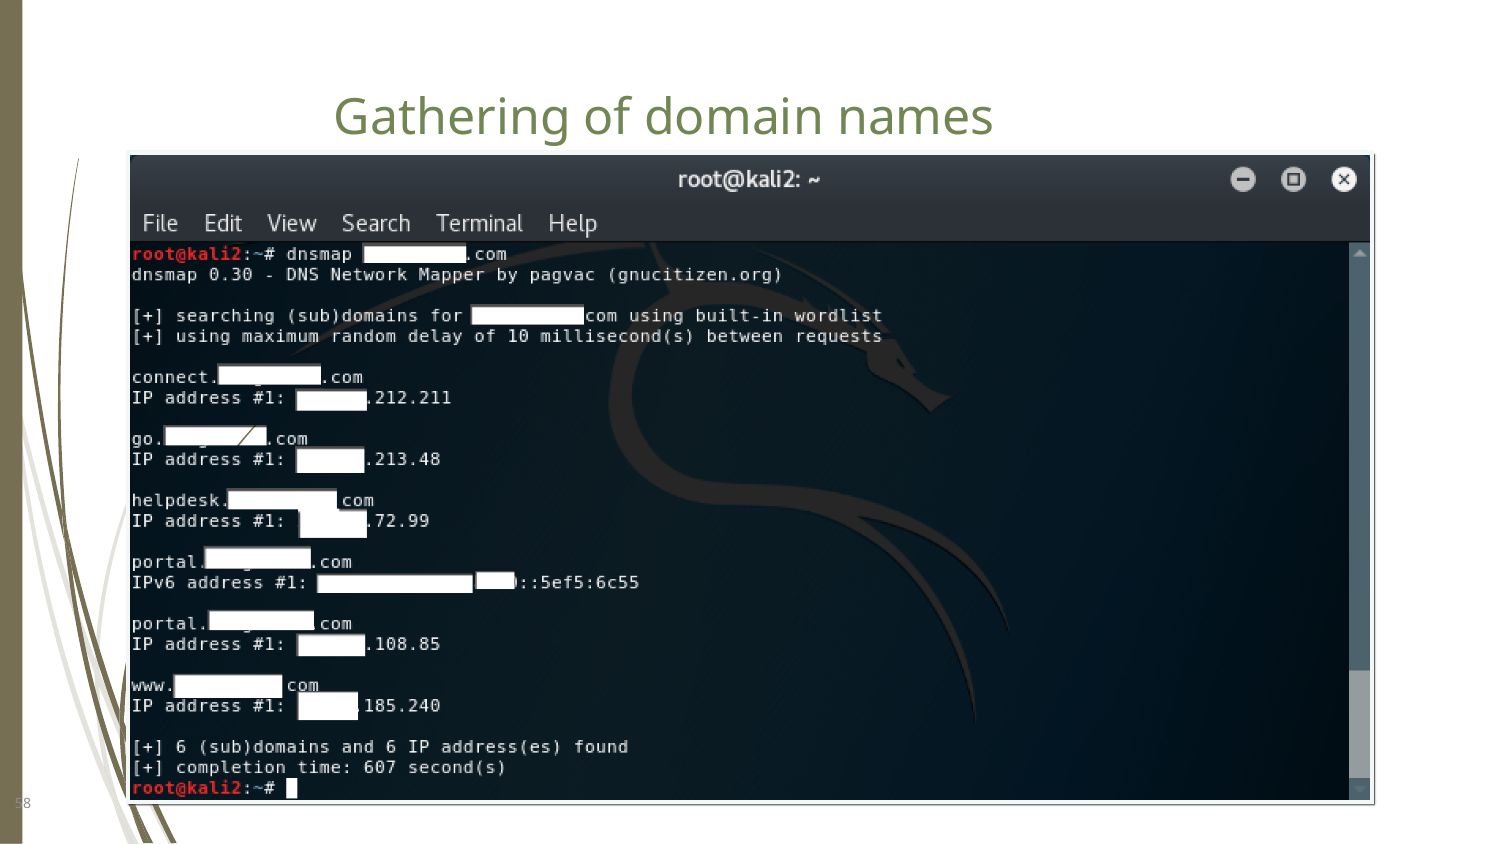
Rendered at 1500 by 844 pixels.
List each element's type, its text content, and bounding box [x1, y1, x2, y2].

text_box <number> [0, 781, 475, 827]
picture [129, 154, 1370, 800]
text_box Gathering of domain names [319, 76, 1416, 235]
